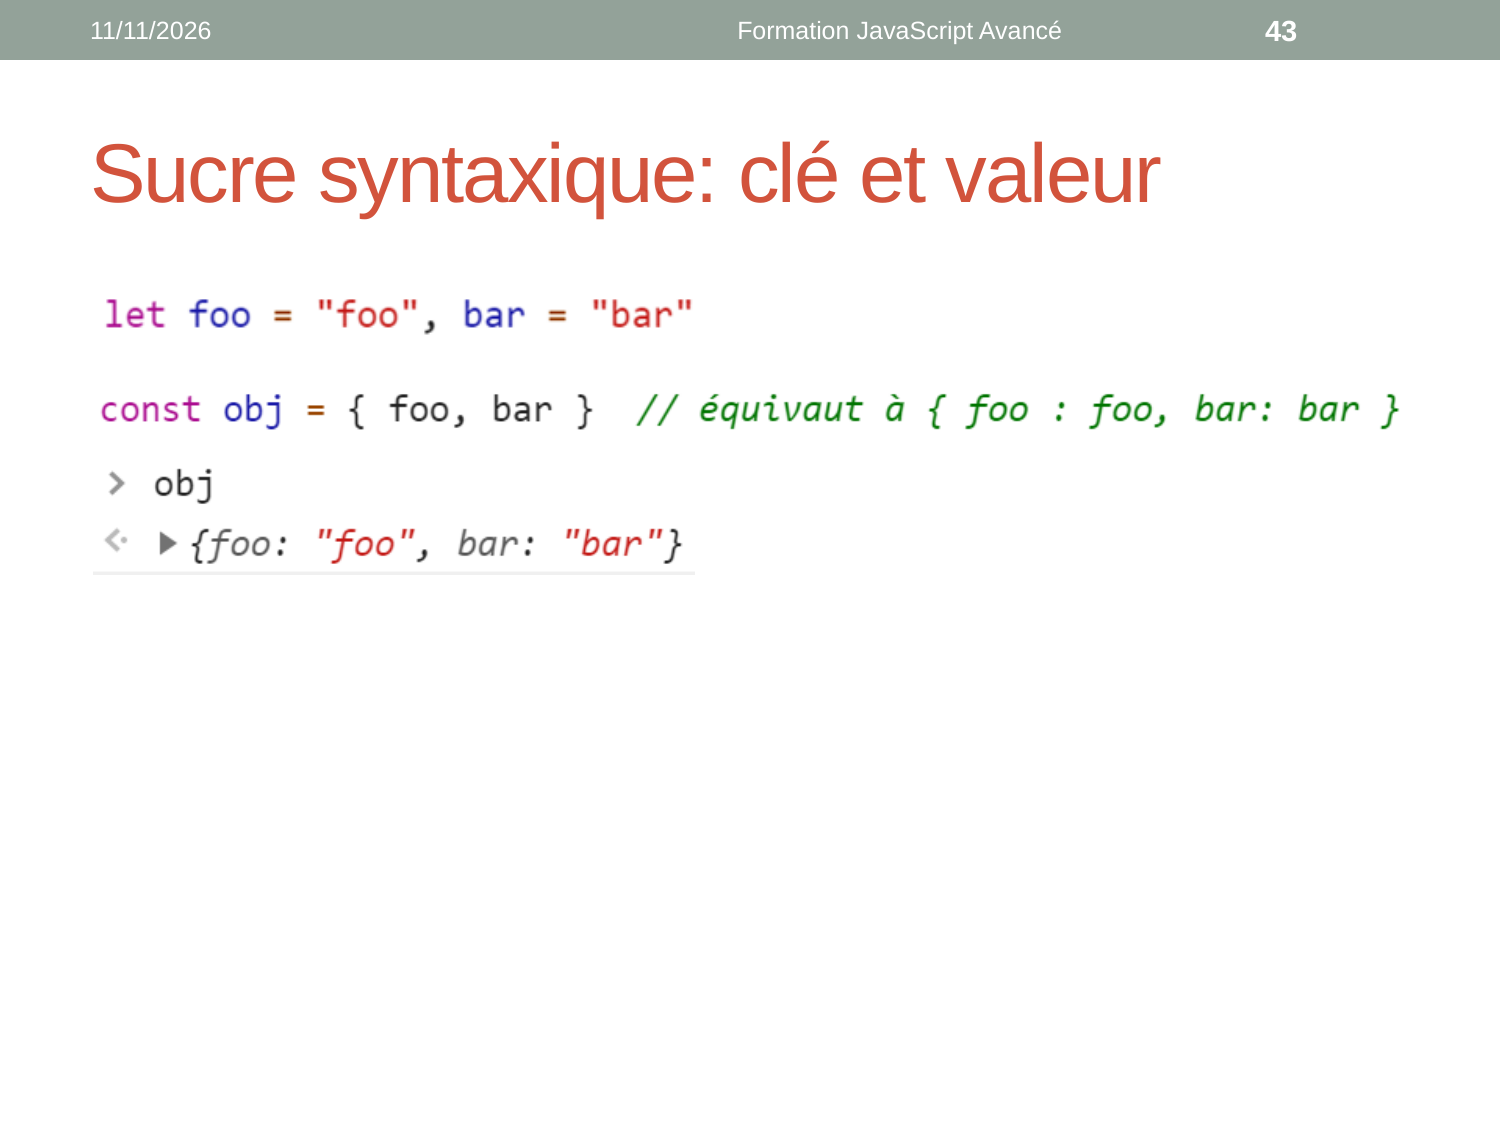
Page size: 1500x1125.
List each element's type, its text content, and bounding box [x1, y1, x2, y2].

picture [92, 385, 608, 436]
title Sucre syntaxique: clé et valeur [75, 87, 1425, 250]
footer Formation JavaScript Avancé [562, 3, 1238, 57]
slide_number 43 [1250, 3, 1425, 57]
picture [631, 385, 1408, 434]
picture [92, 463, 695, 575]
picture [92, 283, 715, 354]
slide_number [75, 3, 550, 57]
